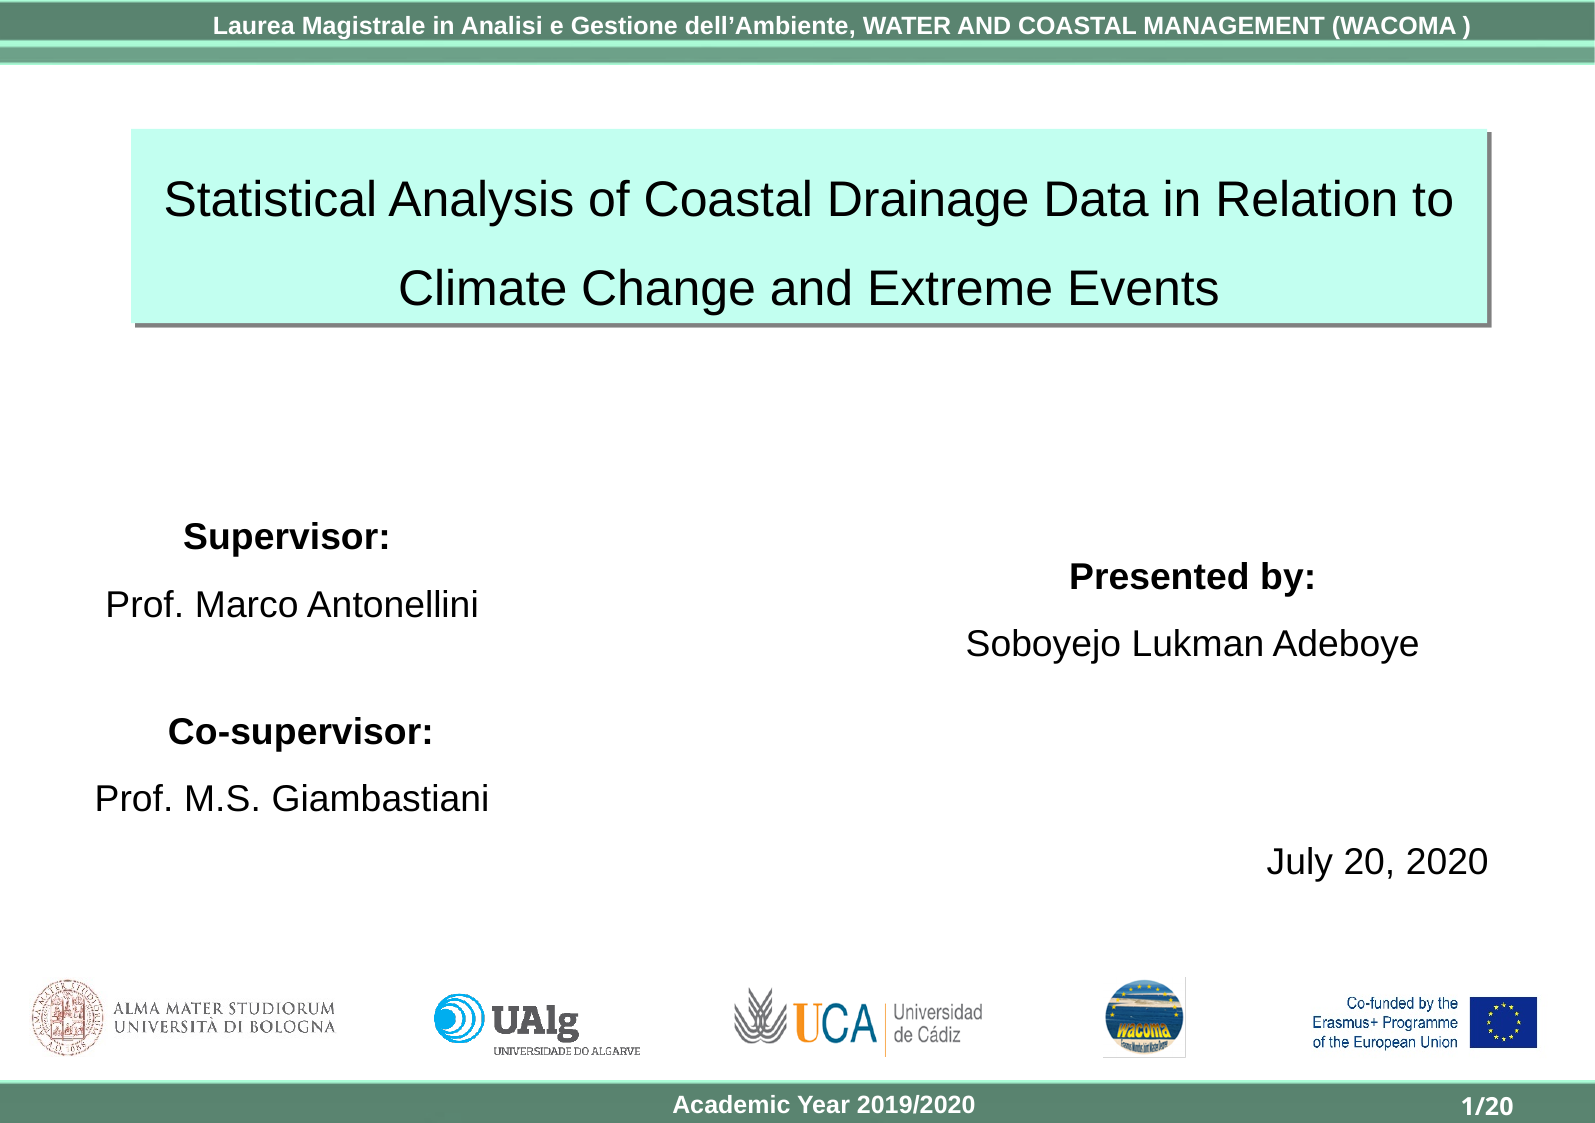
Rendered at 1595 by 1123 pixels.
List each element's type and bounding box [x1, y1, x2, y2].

text_box [0, 0, 1595, 1123]
